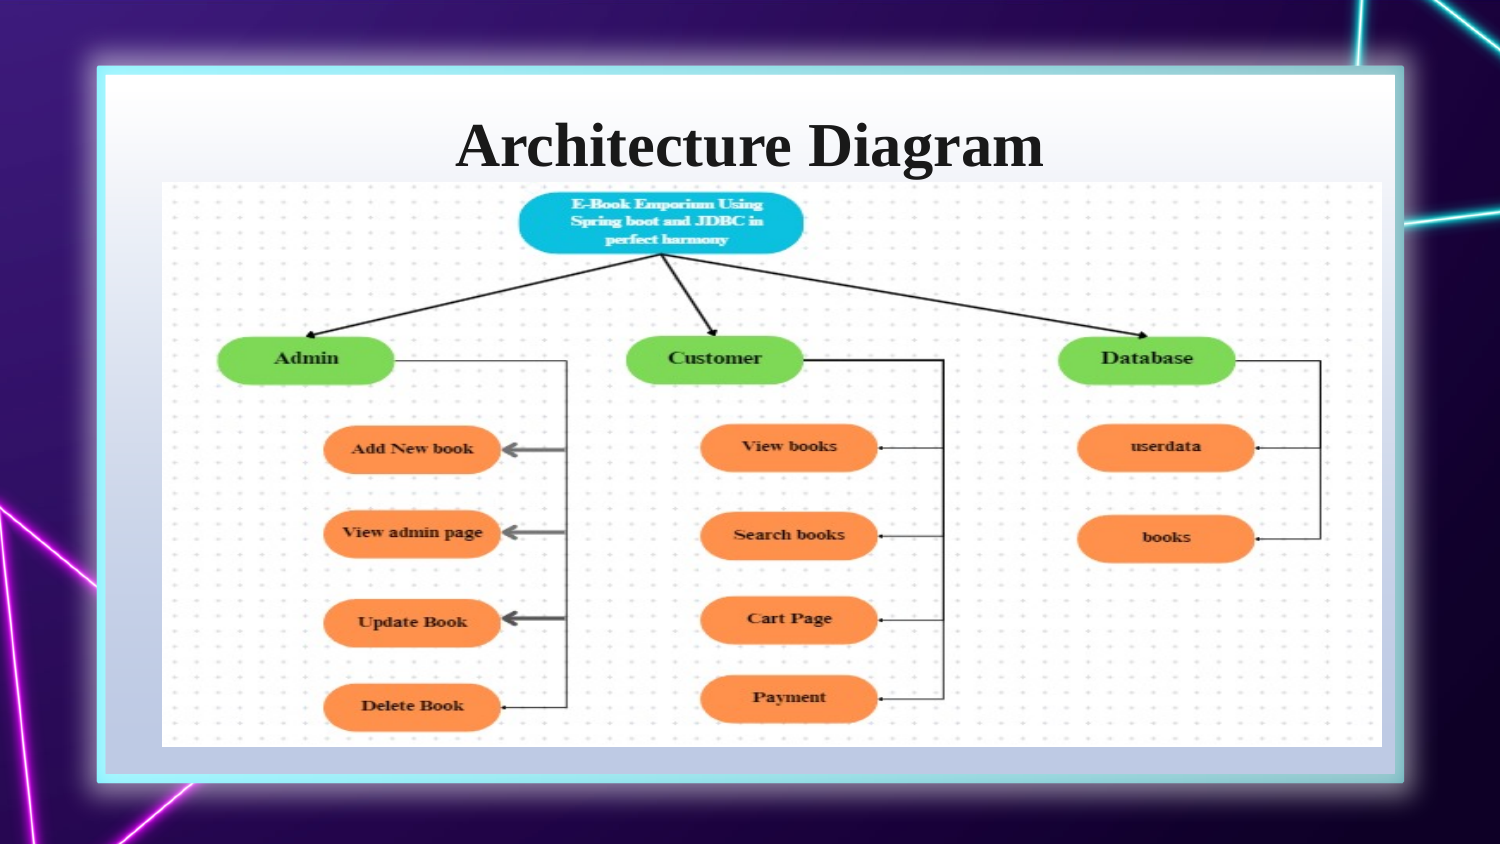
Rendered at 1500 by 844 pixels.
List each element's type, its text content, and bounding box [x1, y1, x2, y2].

picture [0, 0, 1500, 844]
title Architecture Diagram [118, 88, 1382, 183]
